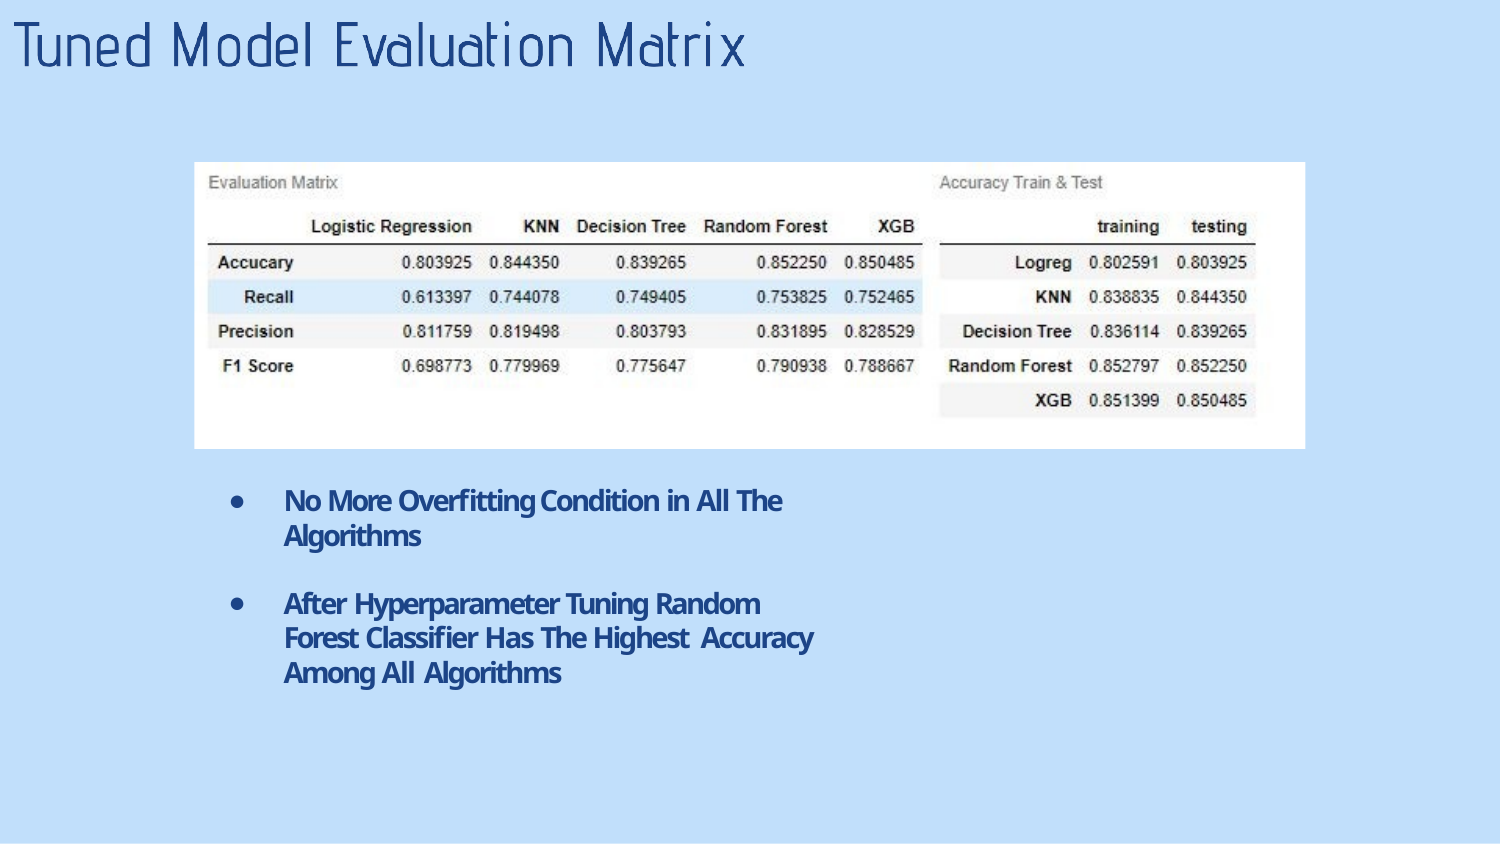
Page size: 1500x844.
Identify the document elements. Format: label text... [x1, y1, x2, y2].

text_box [194, 162, 1306, 449]
text_box [14, 21, 745, 67]
text_box No More Overﬁtting Condition in All The Algorithms After Hyperparameter Tuning Random Forest Classiﬁer Has The Highest Accuracy Among All Algorithms [226, 479, 841, 689]
